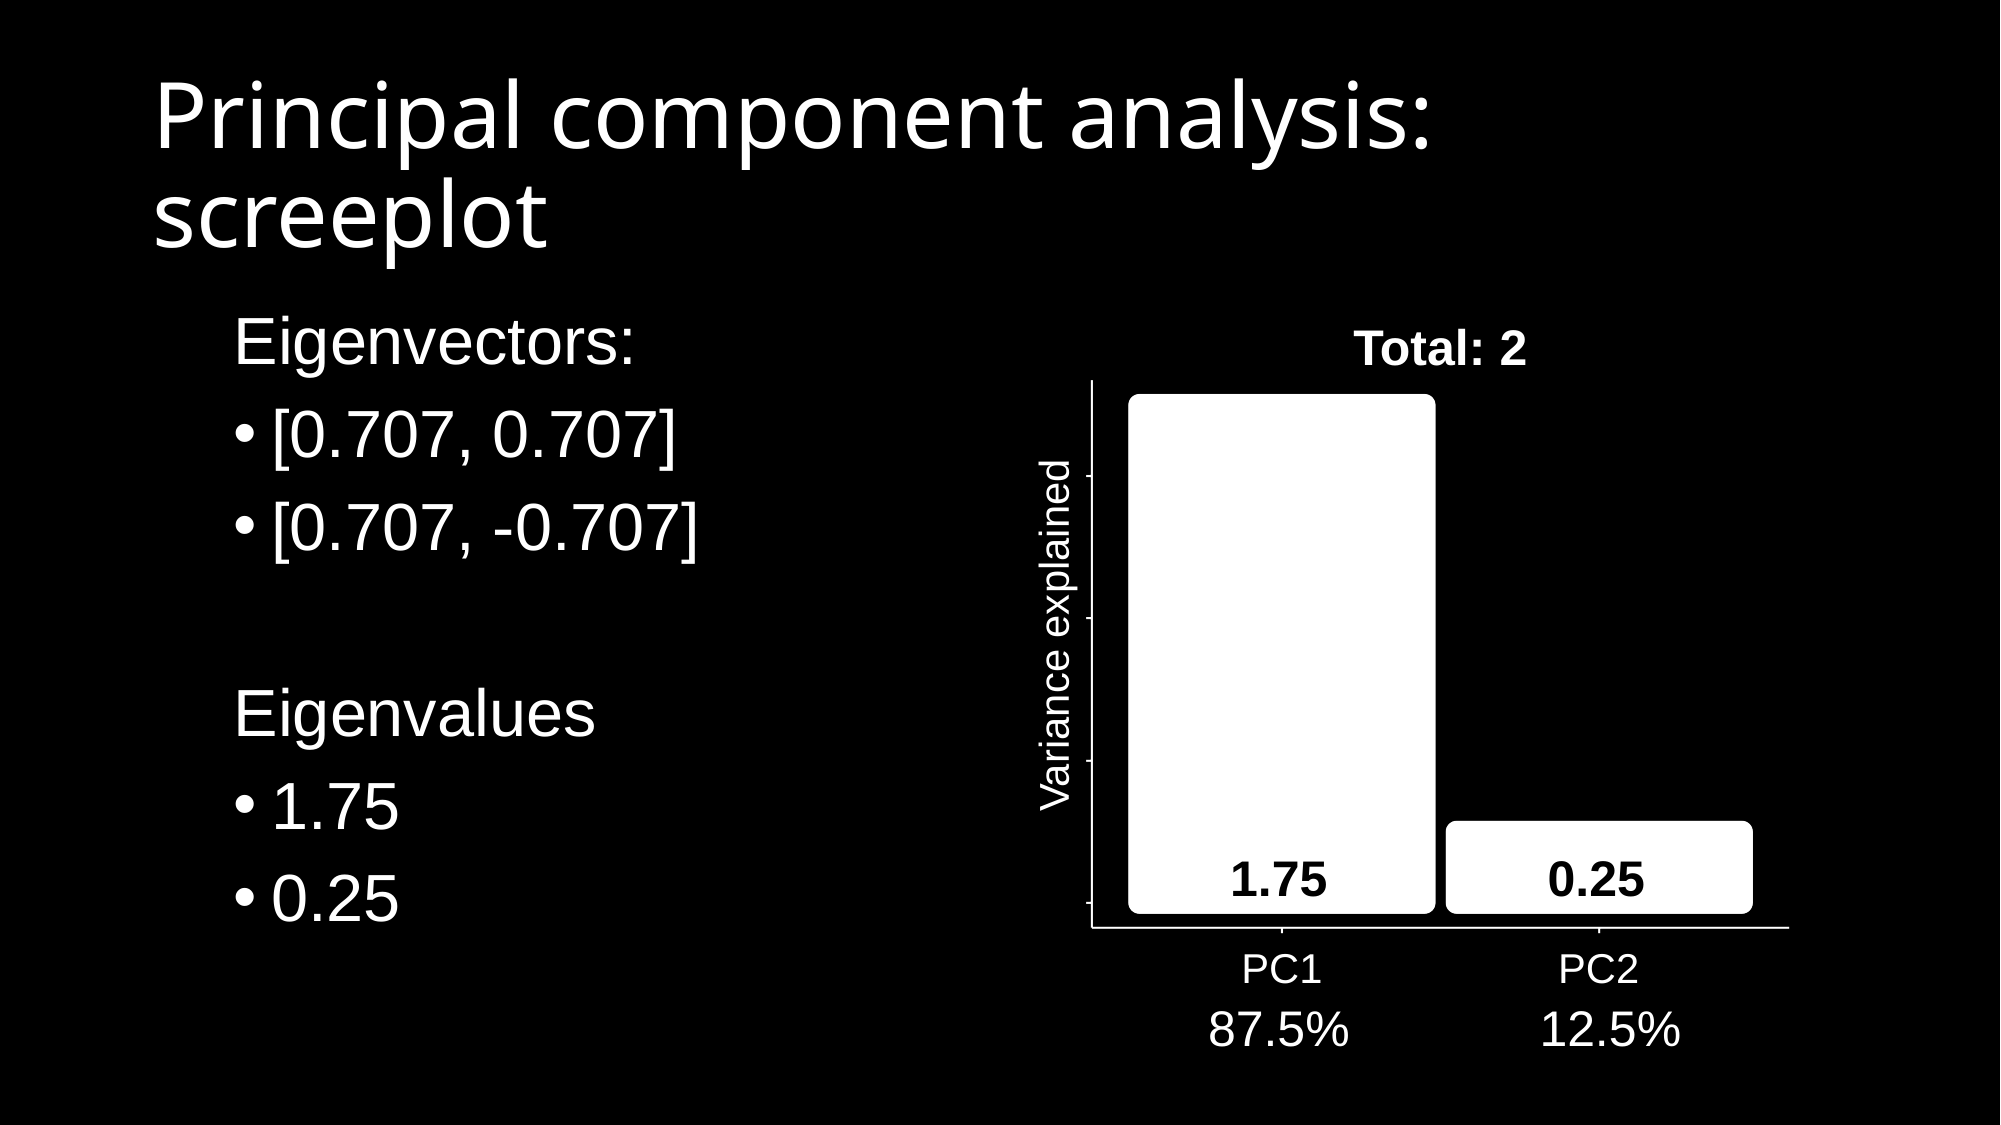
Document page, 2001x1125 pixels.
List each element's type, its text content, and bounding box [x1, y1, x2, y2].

picture [1062, 356, 1813, 957]
title Principal component analysis: screeplot [137, 59, 1863, 278]
text_box 12.5% [1524, 989, 1697, 1064]
text_box Variance explained [1019, 444, 1062, 827]
list Eigenvectors: [0.707, 0.707] [0.707, -0.707] Eigenvalues 1.75 0.25 [218, 299, 1069, 1014]
text_box 87.5% [1193, 989, 1365, 1064]
text_box PC2 [1543, 957, 1655, 989]
text_box Total: 2 [1338, 307, 1543, 356]
text_box PC1 [1226, 957, 1338, 989]
